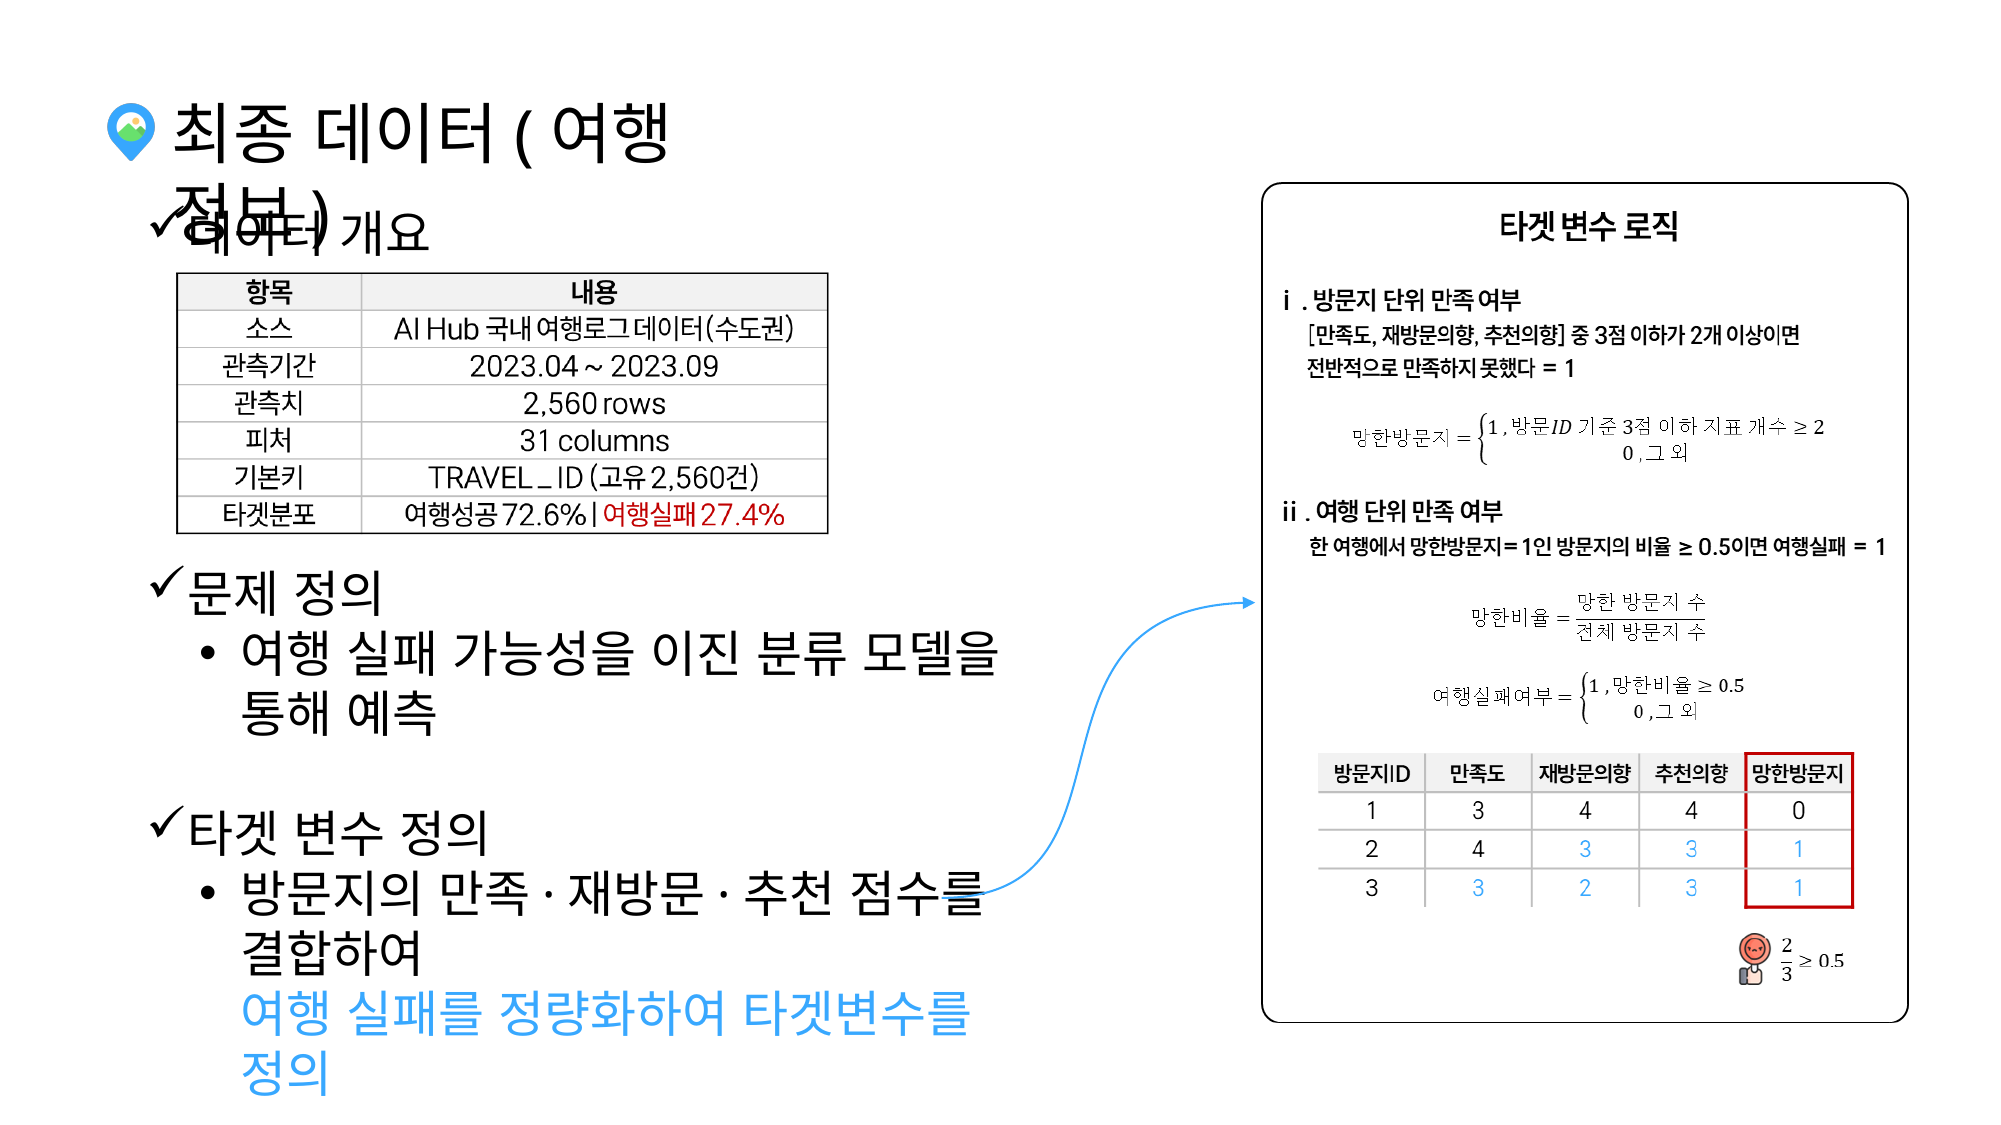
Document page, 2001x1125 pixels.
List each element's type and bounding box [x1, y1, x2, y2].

picture [1254, 182, 1916, 1023]
text_box [941, 602, 1256, 899]
text_box [92, 83, 1079, 999]
picture [176, 263, 829, 552]
